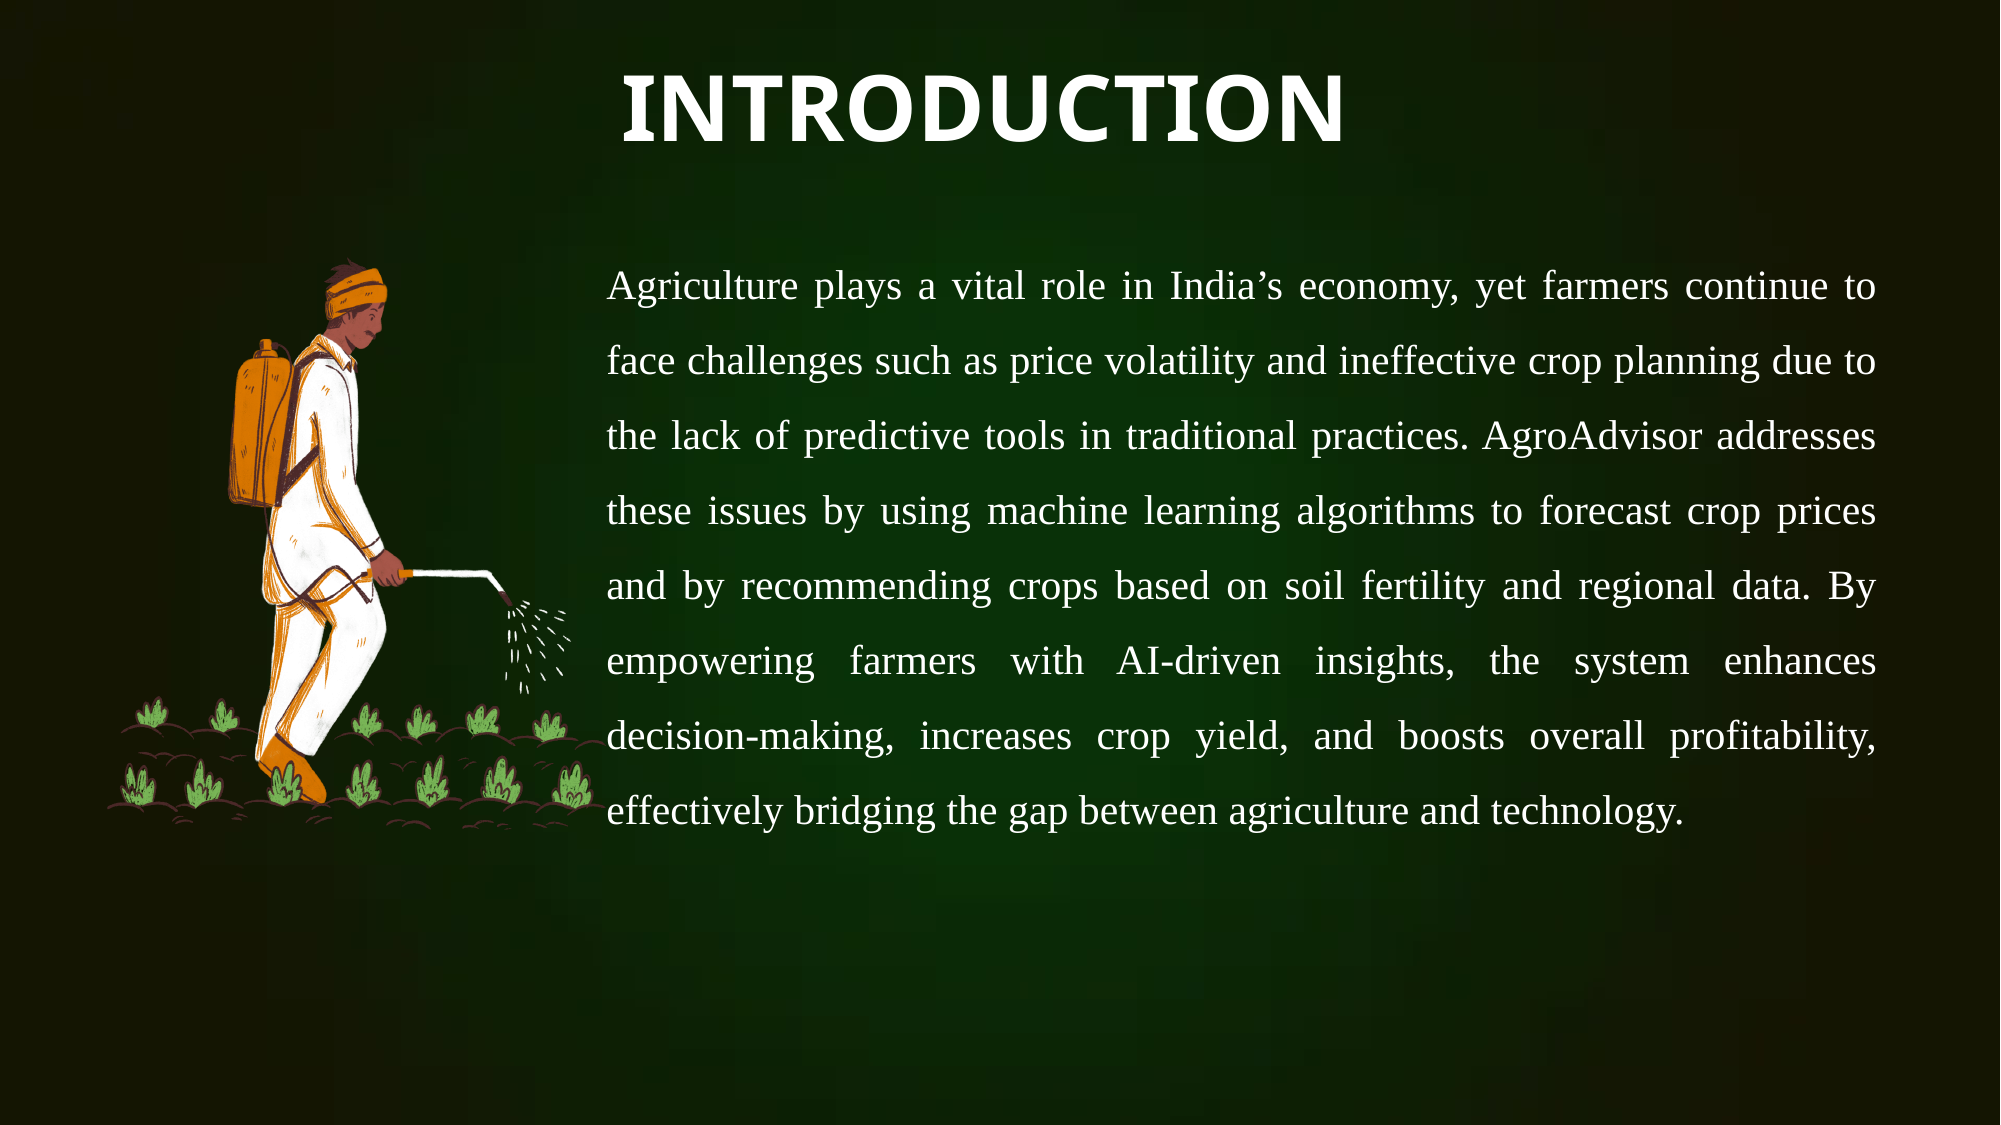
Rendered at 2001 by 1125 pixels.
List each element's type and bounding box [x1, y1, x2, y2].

list [0, 0, 2000, 1125]
